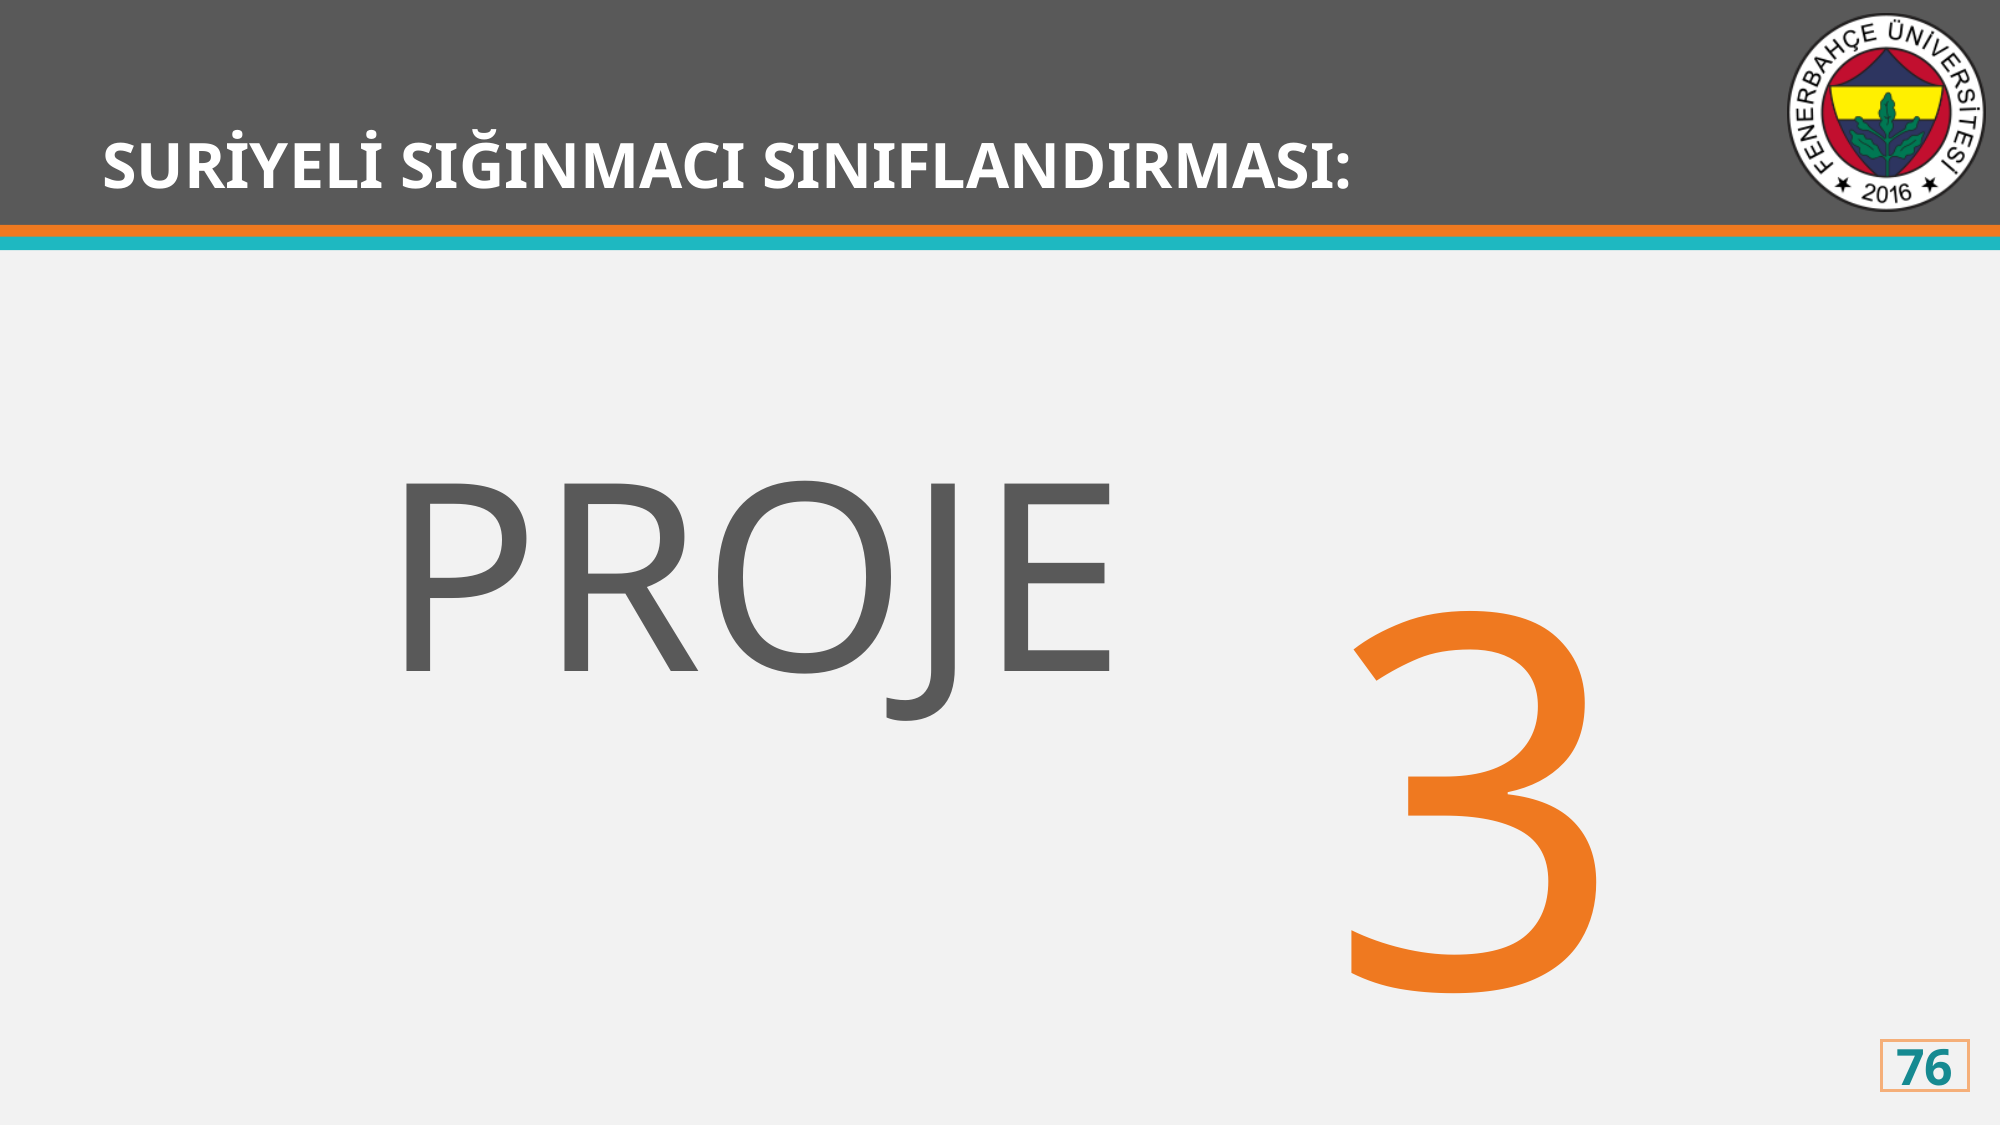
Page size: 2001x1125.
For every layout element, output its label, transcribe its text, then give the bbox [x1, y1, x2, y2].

text_box 76 [1880, 1039, 1969, 1092]
picture [1787, 13, 1986, 212]
title SURİYELİ SIĞINMACI SINIFLANDIRMASI: [86, 110, 1415, 210]
list PROJE [366, 437, 1415, 738]
text_box 3 [1314, 531, 1675, 944]
